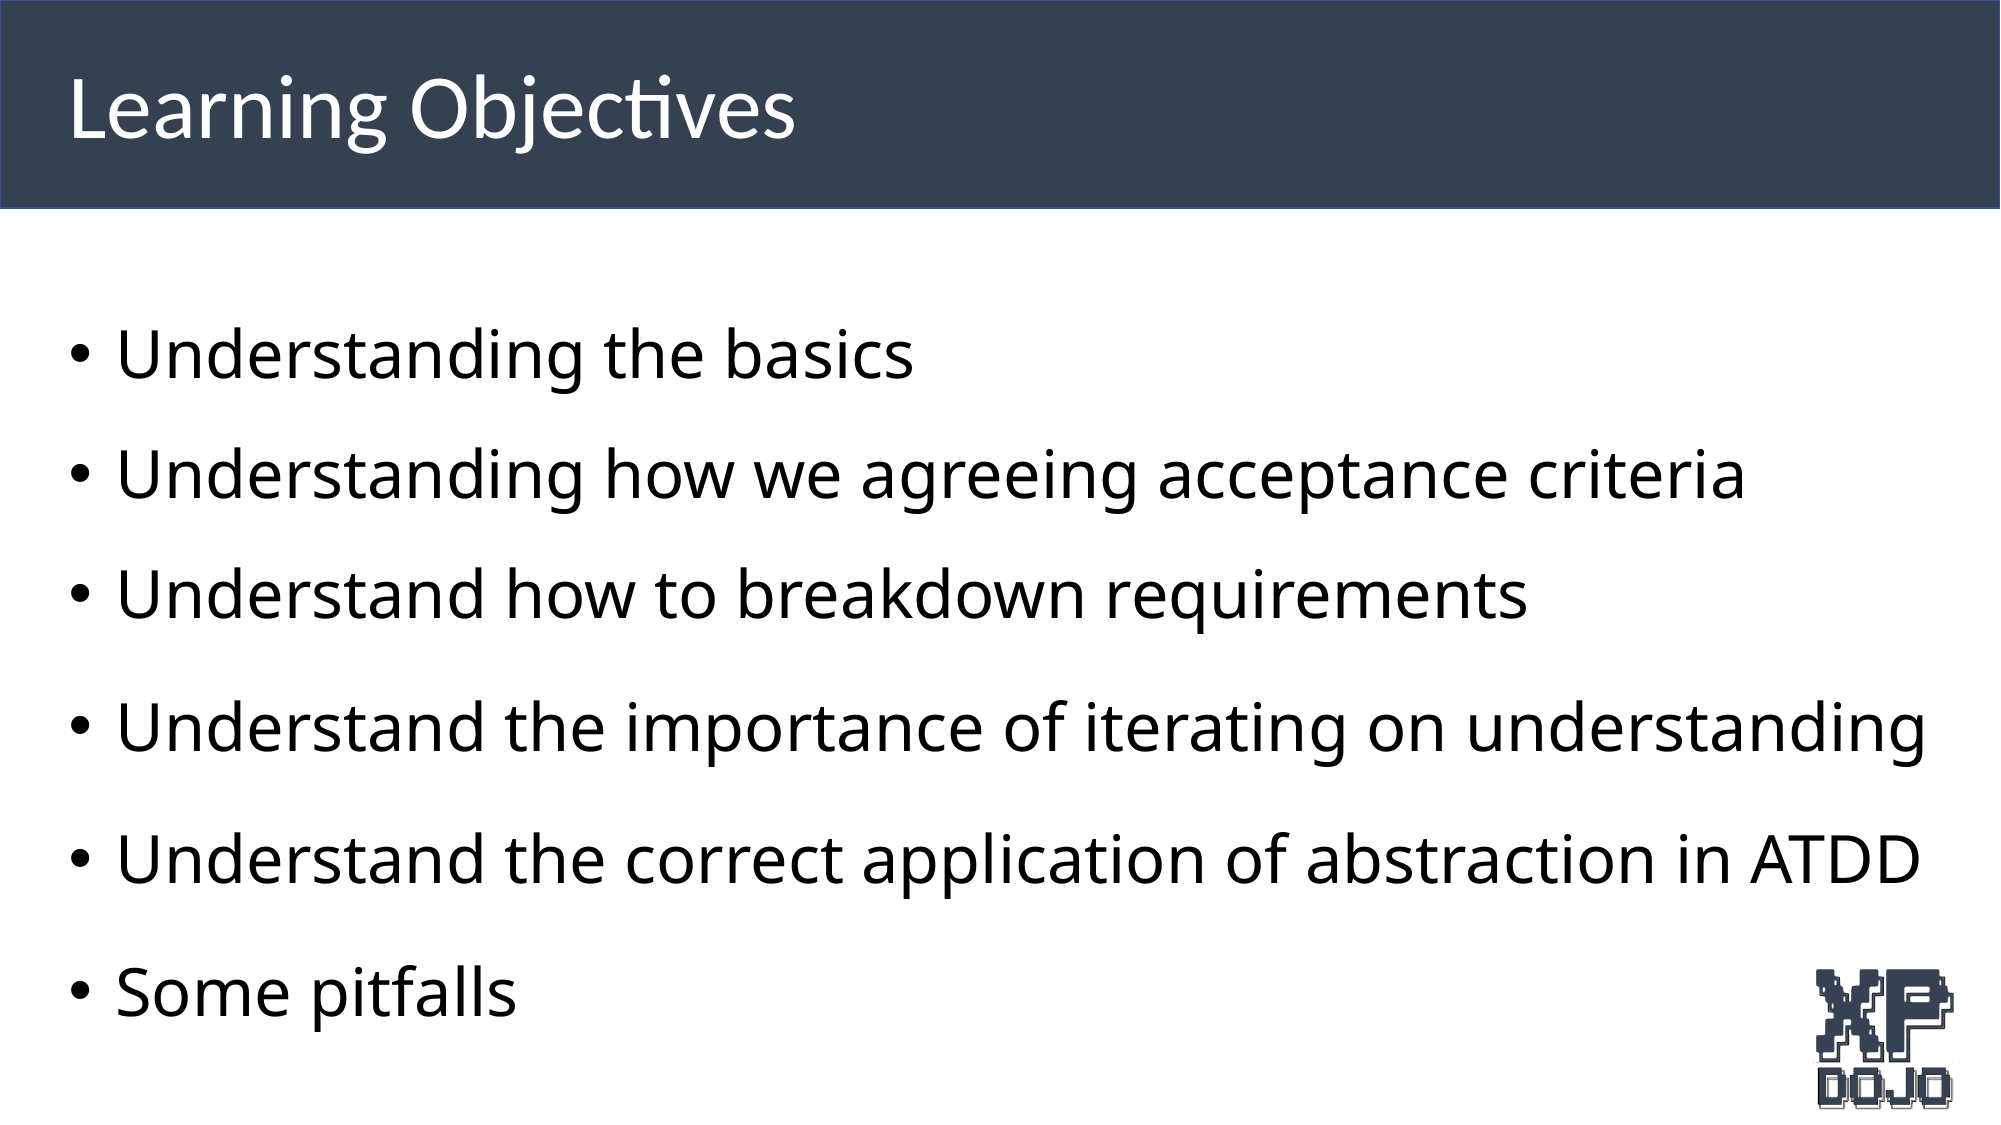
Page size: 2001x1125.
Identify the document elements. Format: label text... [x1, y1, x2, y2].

picture [1813, 1037, 1960, 1113]
text_box [0, 0, 2000, 209]
text_box Learning Objectives [53, 39, 2000, 165]
text_box Understanding the basics Understanding how we agreeing acceptance criteria Understand how to breakdown requirements Understand the importance of iterating on understanding Understand the correct application of abstraction in ATDD Some pitfalls [53, 264, 1962, 1037]
